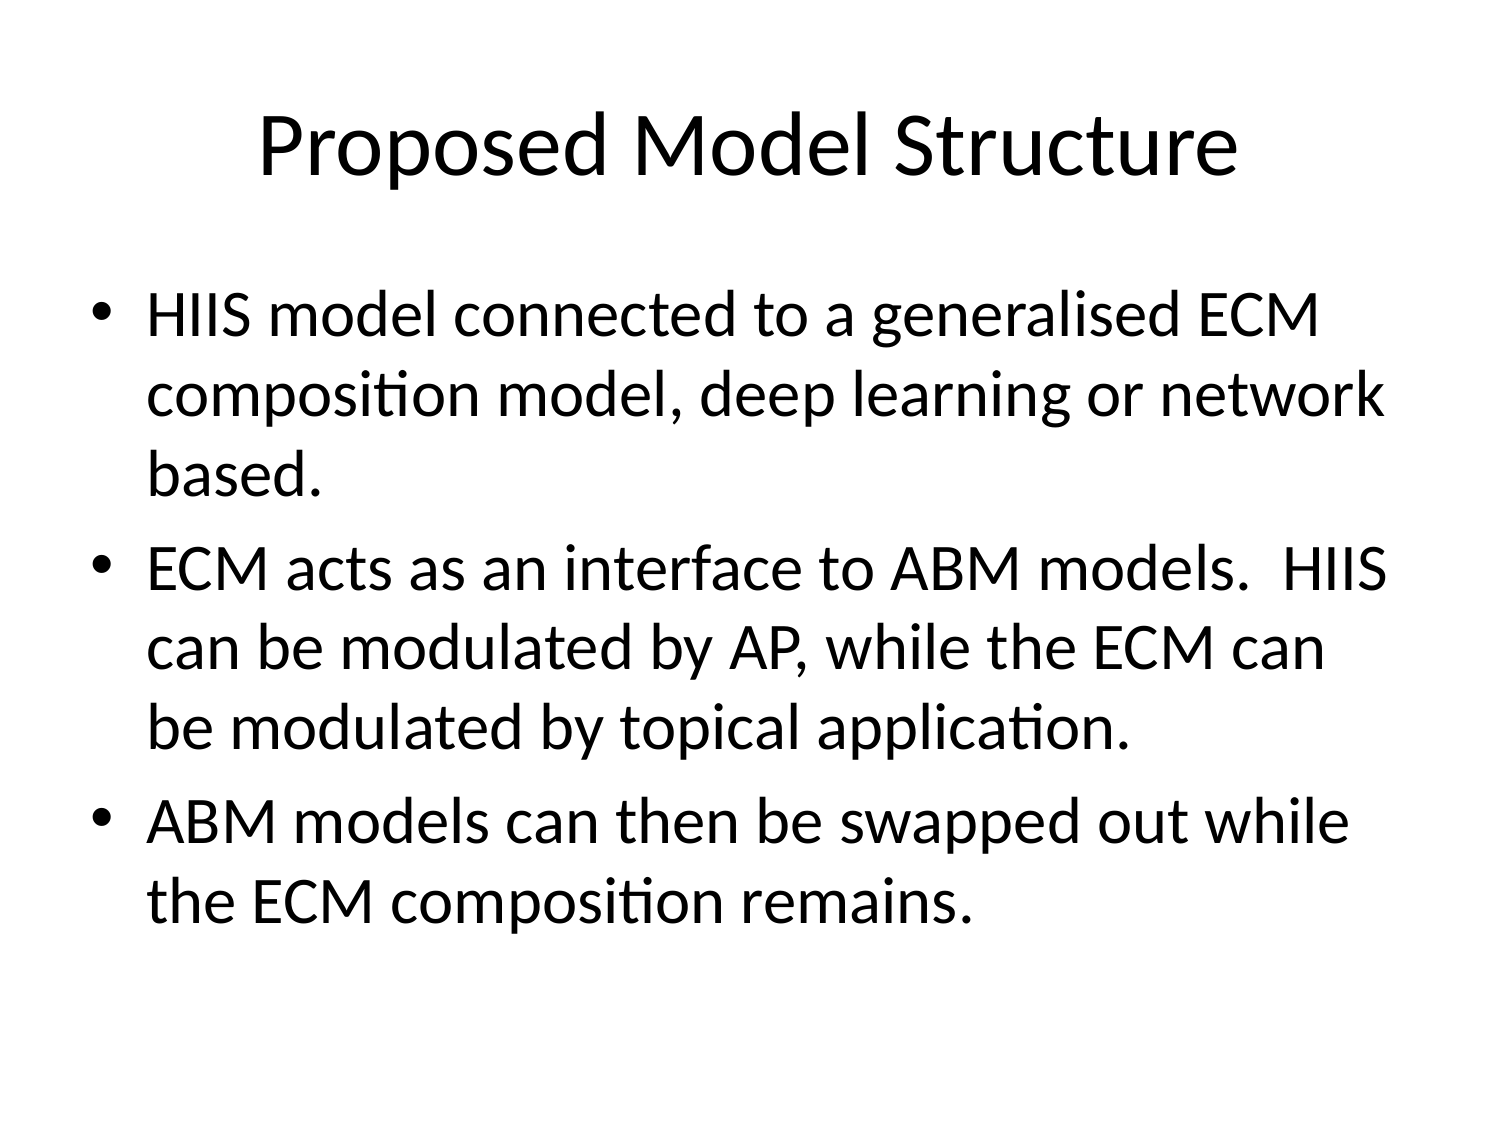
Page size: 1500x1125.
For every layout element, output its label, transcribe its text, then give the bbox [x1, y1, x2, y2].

title Proposed Model Structure [75, 45, 1425, 233]
list HIIS model connected to a generalised ECM composition model, deep learning or network based. ECM acts as an interface to ABM models. HIIS can be modulated by AP, while the ECM can be modulated by topical application. ABM models can then be swapped out while the ECM composition remains. [75, 262, 1425, 1005]
